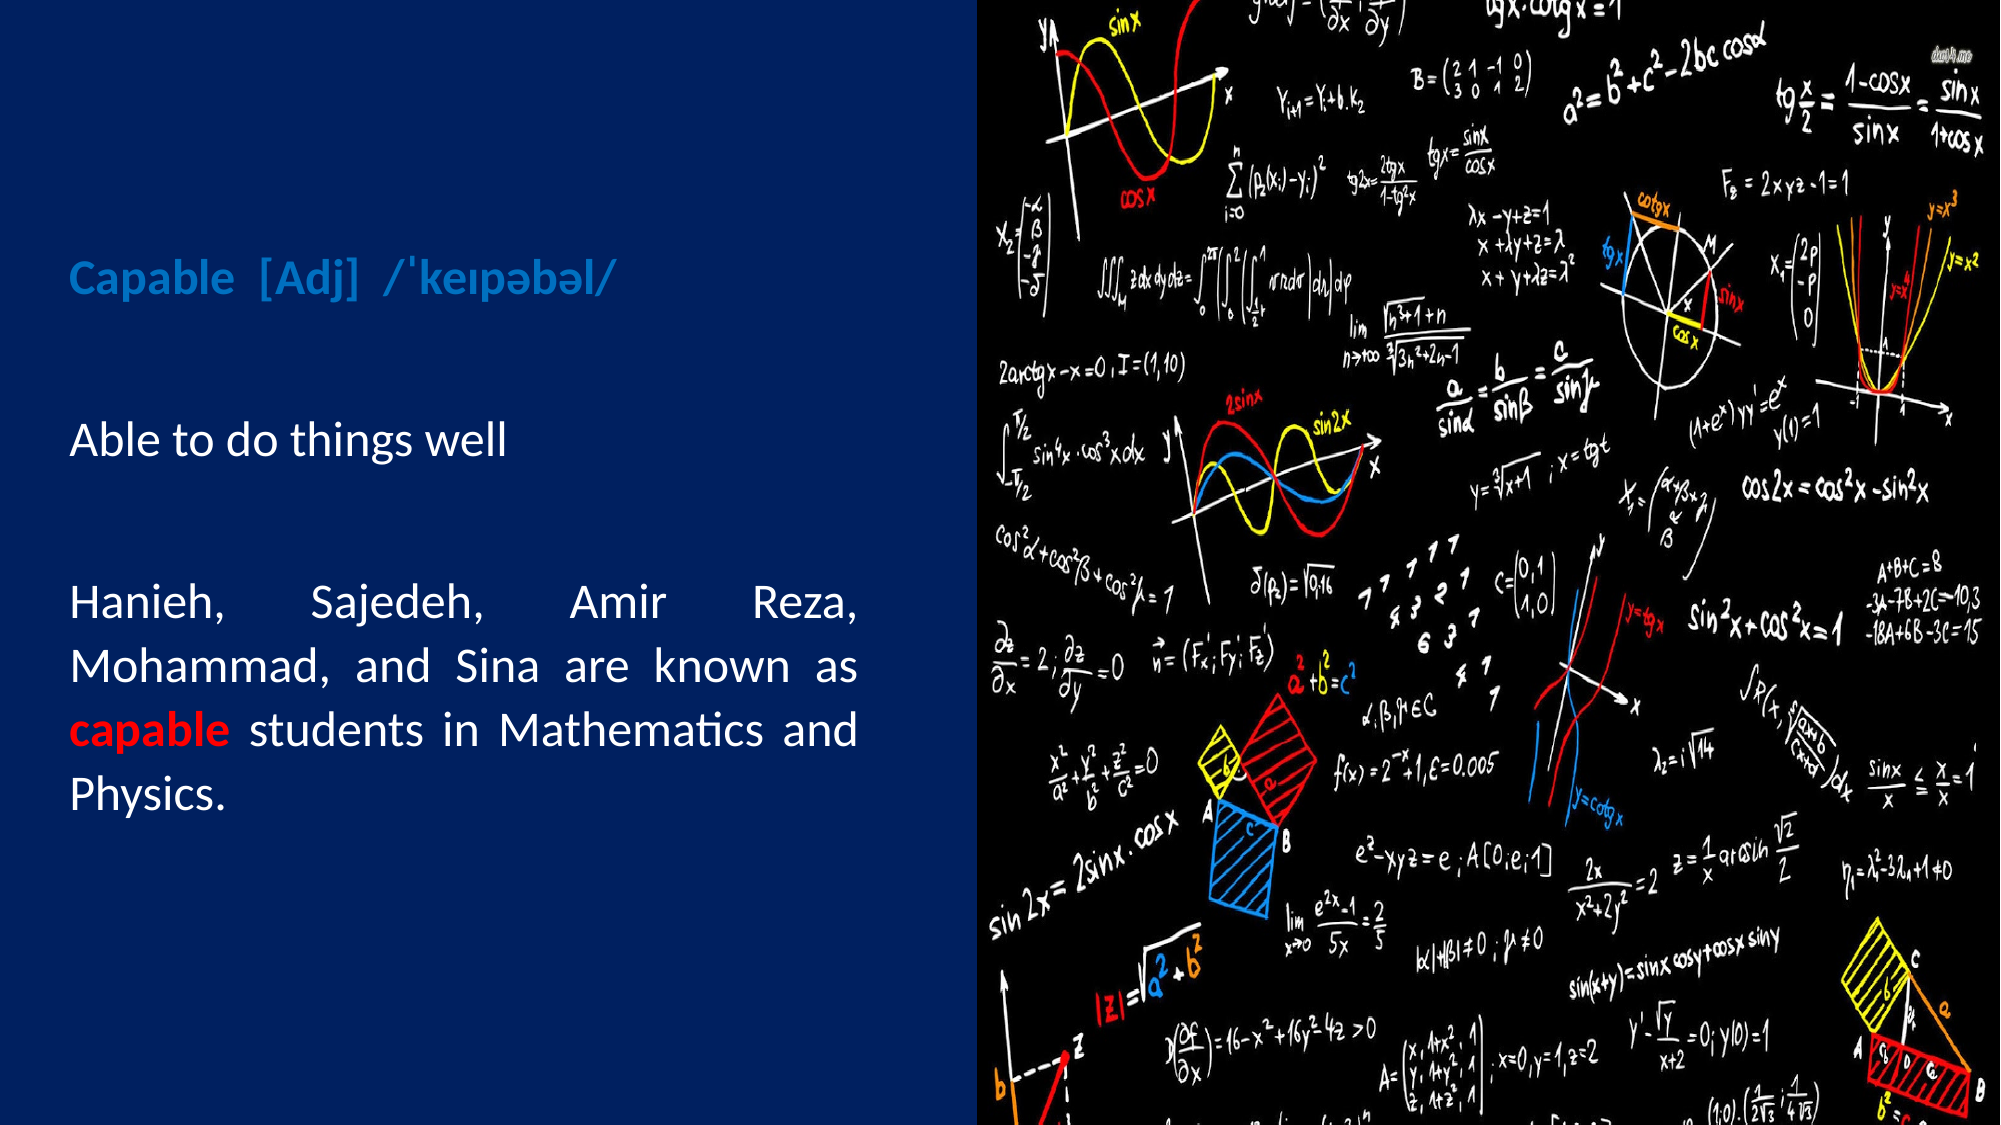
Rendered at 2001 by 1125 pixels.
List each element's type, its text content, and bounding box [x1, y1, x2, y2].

picture [977, 0, 2000, 1125]
text_box Capable [Adj] /ˈkeɪpəbəl/ Able to do things well Hanieh, Sajedeh, Amir Reza, Mohammad, and Sina are known as capable students in Mathematics and Physics. [54, 233, 874, 829]
